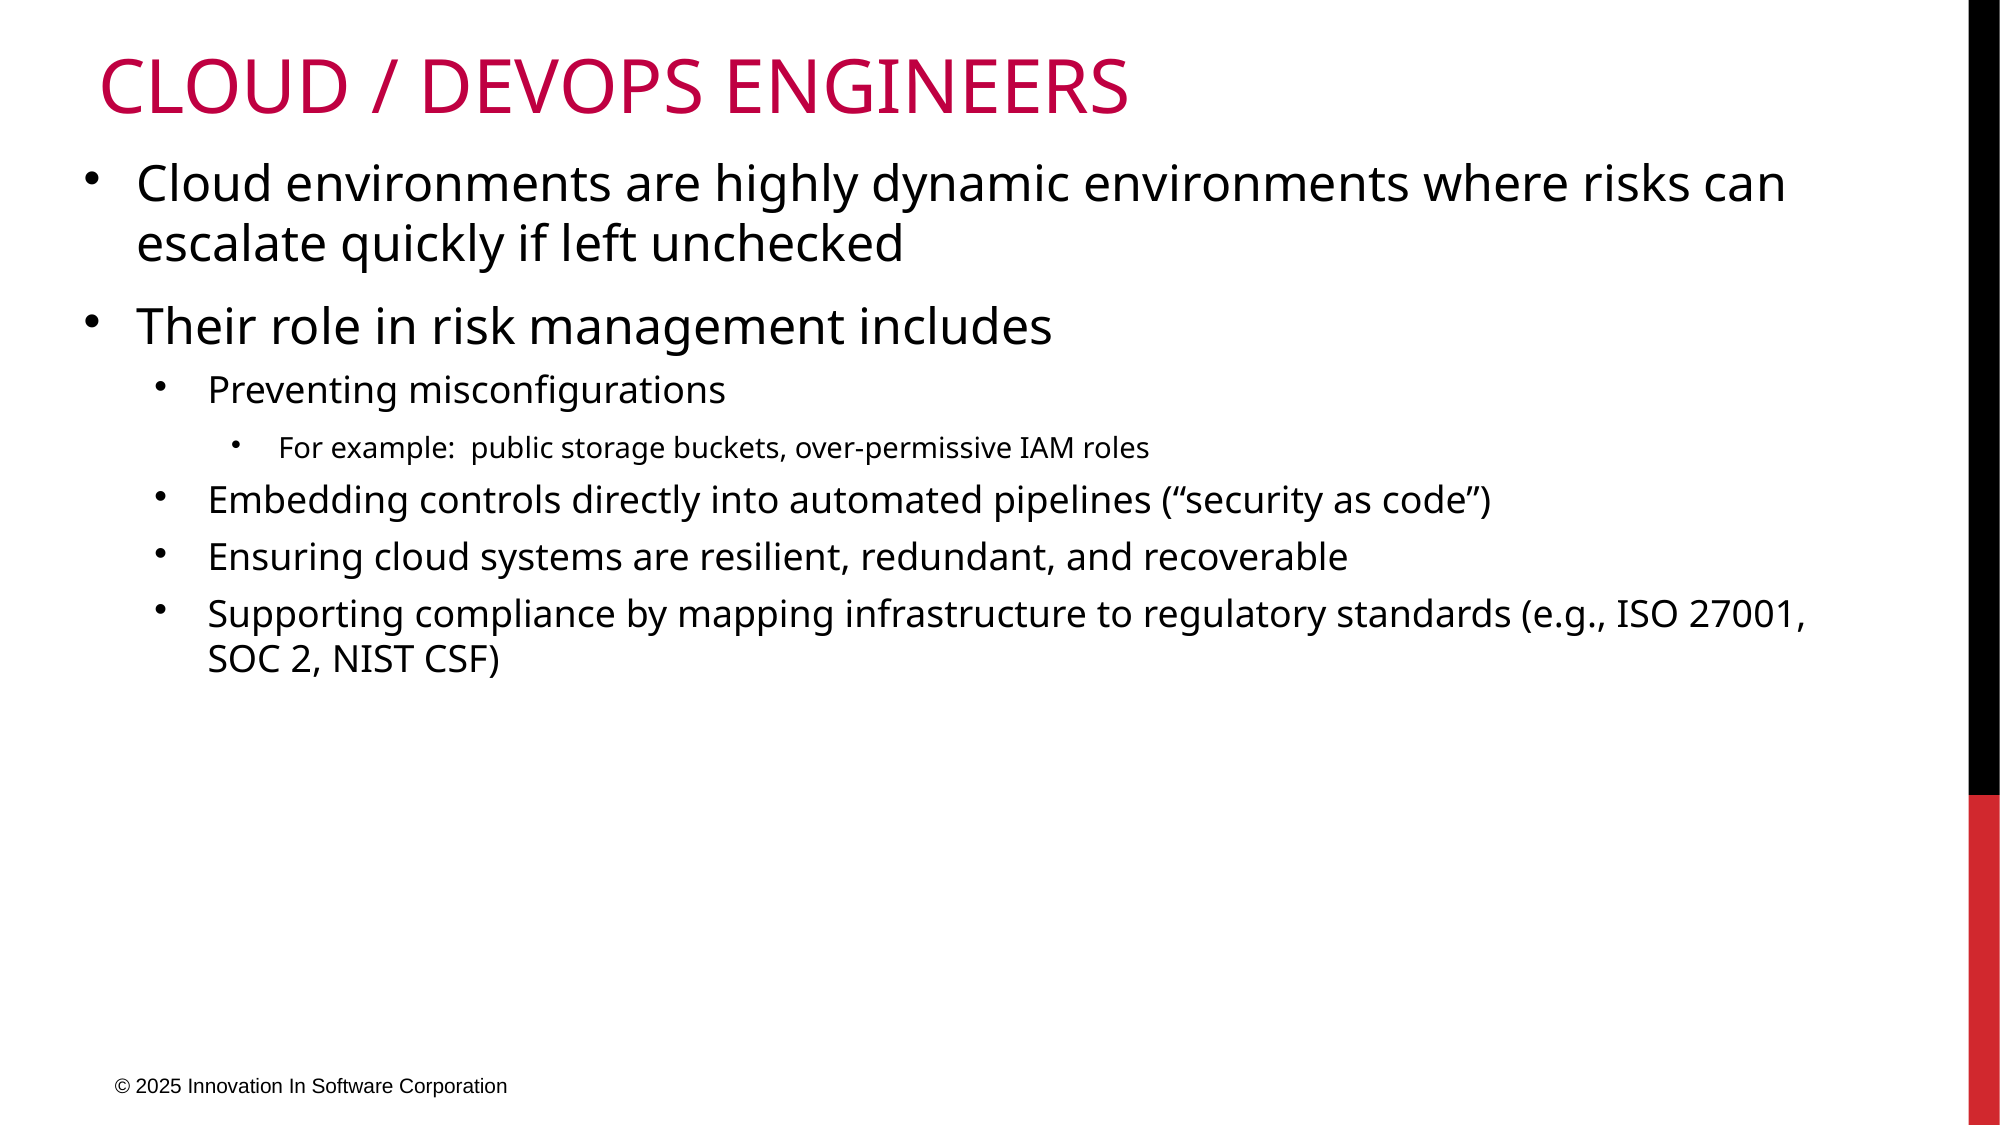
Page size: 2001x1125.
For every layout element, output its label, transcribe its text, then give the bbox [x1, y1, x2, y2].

list Cloud environments are highly dynamic environments where risks can escalate quickly if left unchecked Their role in risk management includes Preventing misconfigurations For example: public storage buckets, over-permissive IAM roles Embedding controls directly into automated pipelines (“security as code”) Ensuring cloud systems are resilient, redundant, and recoverable Supporting compliance by mapping infrastructure to regulatory standards (e.g., ISO 27001, SOC 2, NIST CSF) [65, 150, 1870, 980]
footer © 2025 Innovation In Software Corporation [99, 1065, 850, 1112]
title Cloud / DevOps Engineers [98, 0, 2000, 186]
